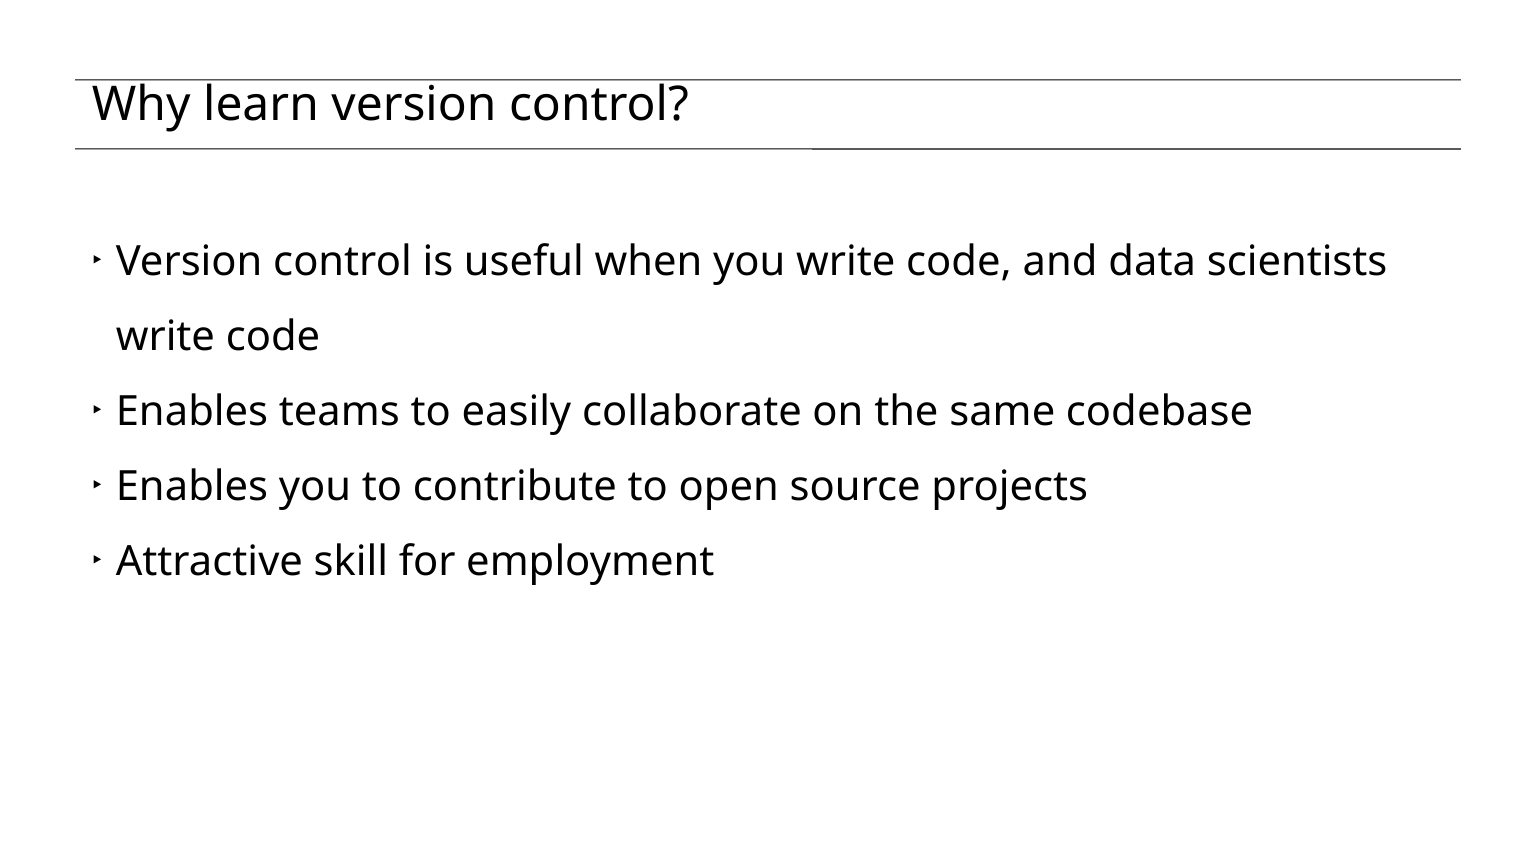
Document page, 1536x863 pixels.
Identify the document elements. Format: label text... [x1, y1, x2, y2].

list Version control is useful when you write code, and data scientists write code Enables teams to easily collaborate on the same codebase Enables you to contribute to open source projects Attractive skill for employment [76, 201, 1460, 771]
title Why learn version control? [76, 34, 1460, 179]
